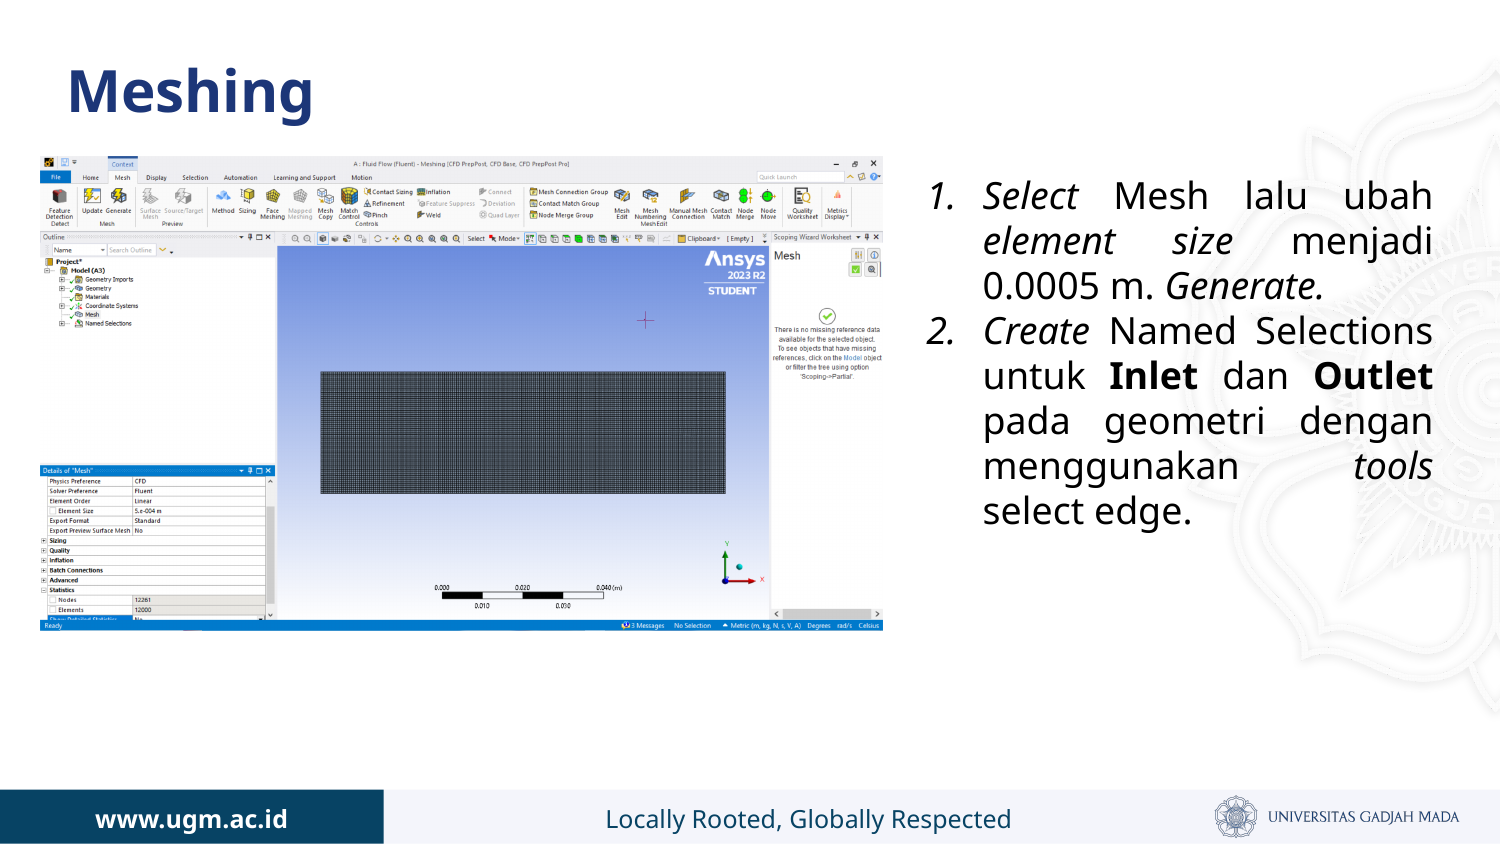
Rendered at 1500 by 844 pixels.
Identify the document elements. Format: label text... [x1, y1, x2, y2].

picture [39, 156, 883, 631]
list Select Mesh lalu ubah element size menjadi 0.0005 m. Generate. Create Named Selections untuk Inlet dan Outlet pada geometri dengan menggunakan tools select edge. [892, 156, 1449, 717]
title Meshing [51, 39, 1449, 134]
picture [1174, 779, 1500, 844]
